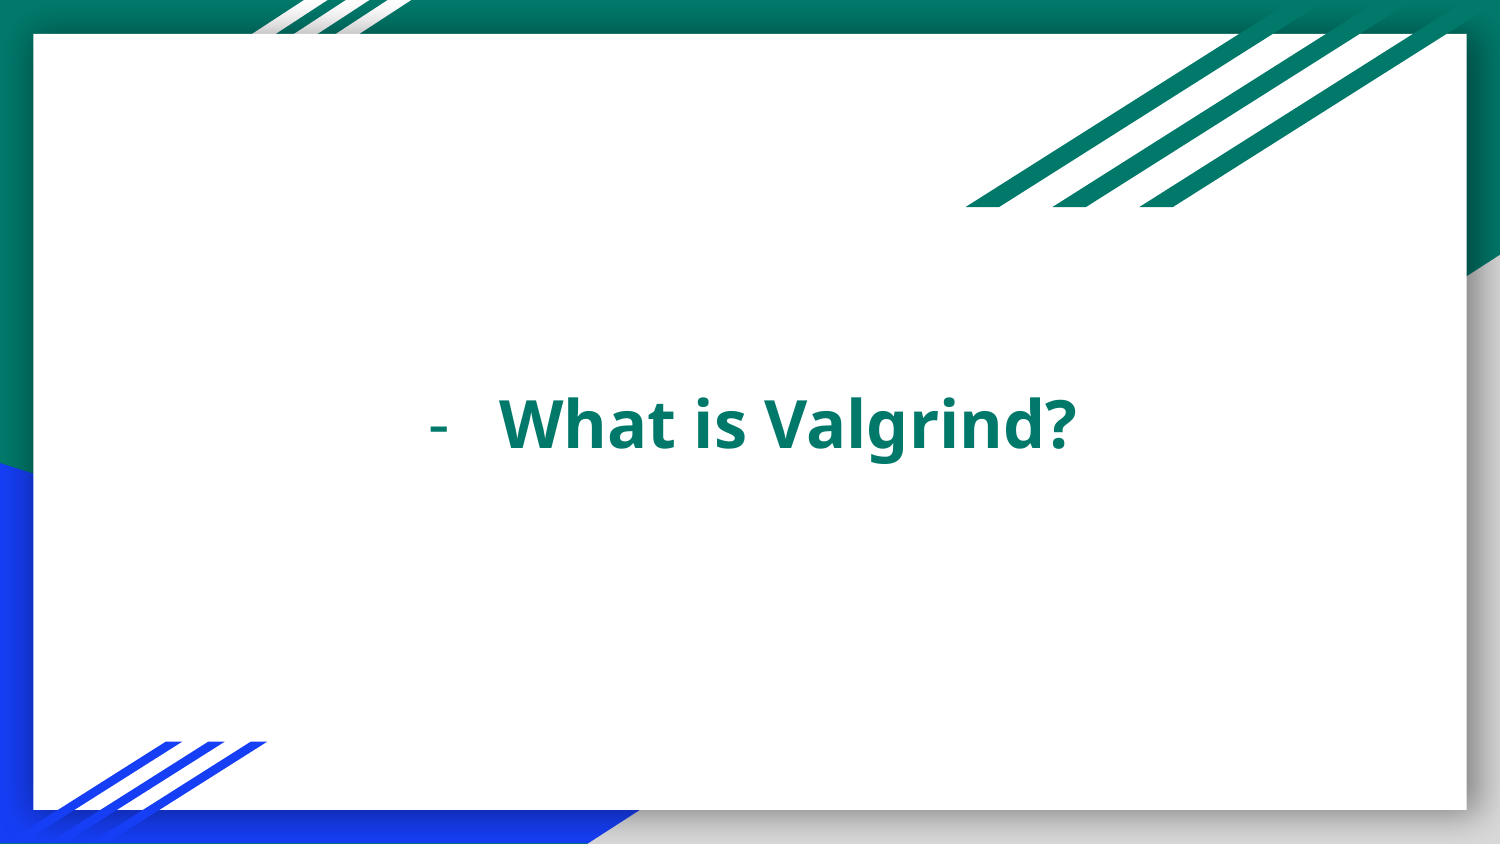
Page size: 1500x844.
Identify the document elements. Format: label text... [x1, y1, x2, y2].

title What is Valgrind? [228, 213, 1274, 630]
